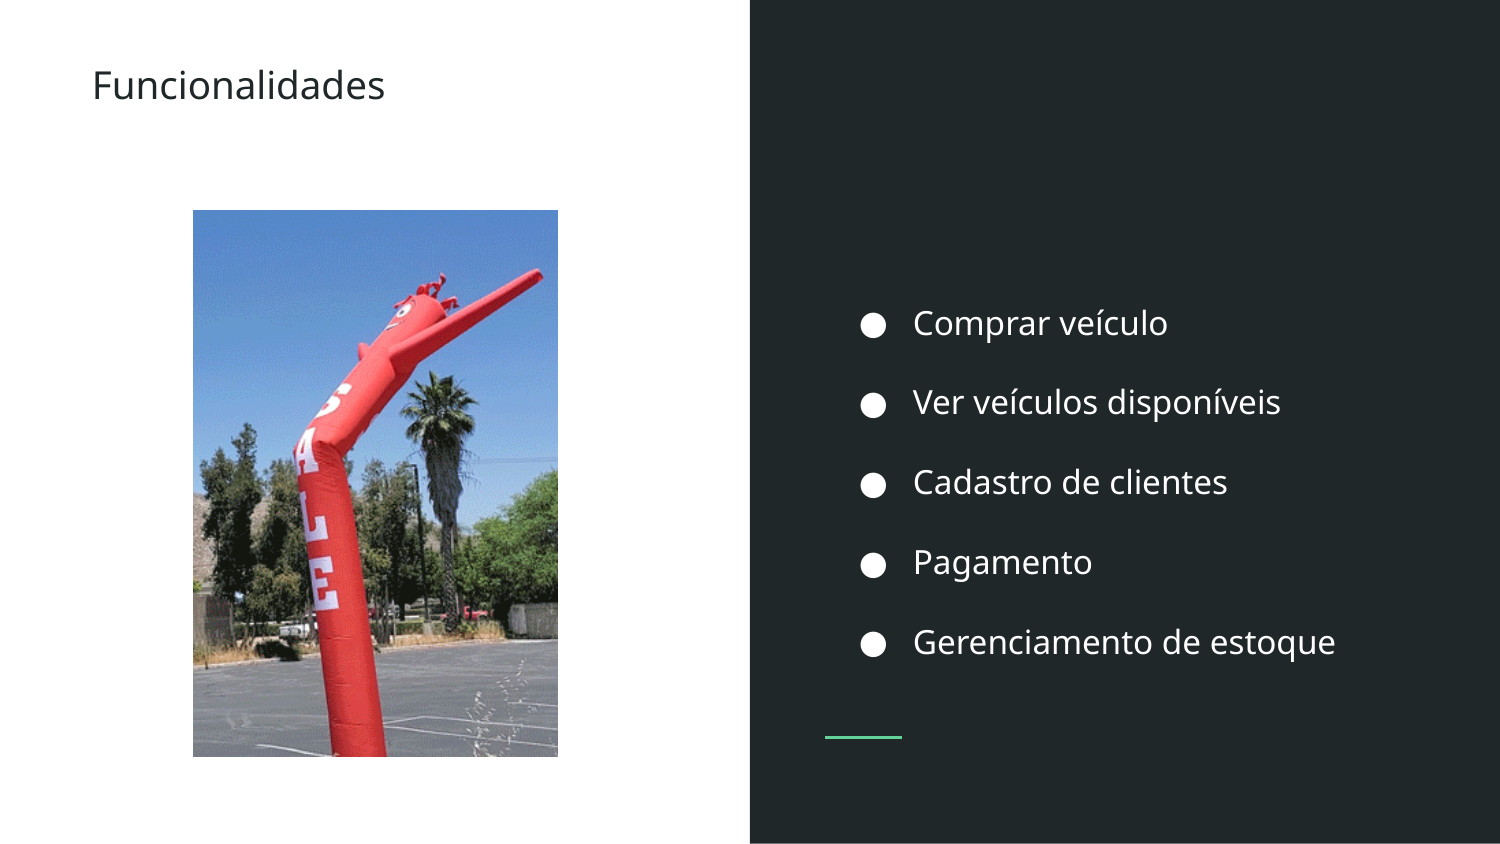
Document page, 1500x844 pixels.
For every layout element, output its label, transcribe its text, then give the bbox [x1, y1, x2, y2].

picture [192, 209, 558, 757]
title Funcionalidades [76, 46, 781, 123]
list Comprar veículo Ver veículos disponíveis Cadastro de clientes Pagamento Gerenciamento de estoque [822, 193, 1453, 800]
